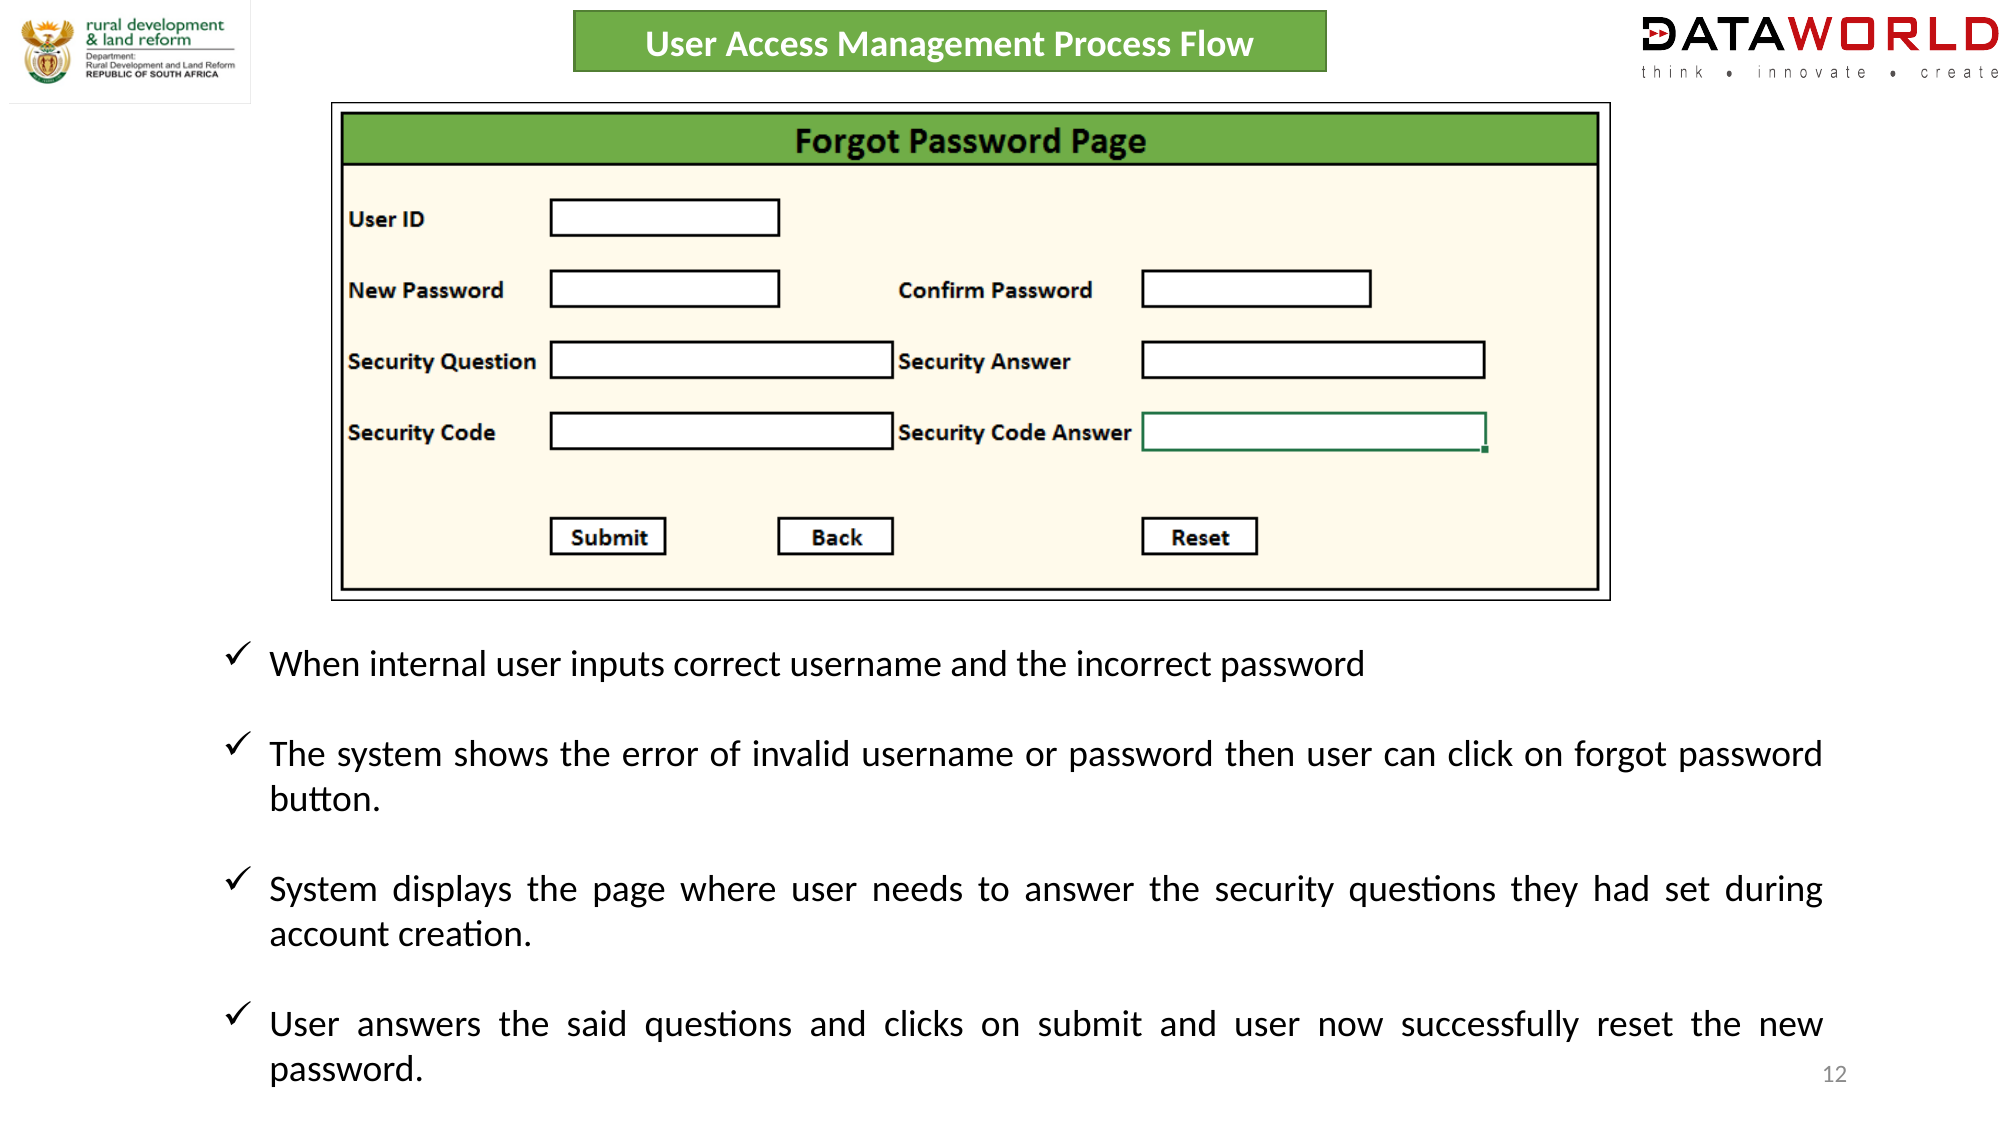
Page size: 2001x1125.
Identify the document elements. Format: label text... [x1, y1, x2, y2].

slide_number 12 [1412, 1042, 1863, 1103]
picture [9, 0, 252, 105]
text_box When internal user inputs correct username and the incorrect password The system shows the error of invalid username or password then user can click on forgot password button. System displays the page where user needs to answer the security questions they had set during account creation. User answers the said questions and clicks on submit and user now successfully reset the new password. [207, 631, 1841, 1097]
text_box User Access Management Process Flow [573, 10, 1327, 72]
picture [331, 102, 1611, 601]
picture [1640, 17, 2000, 82]
